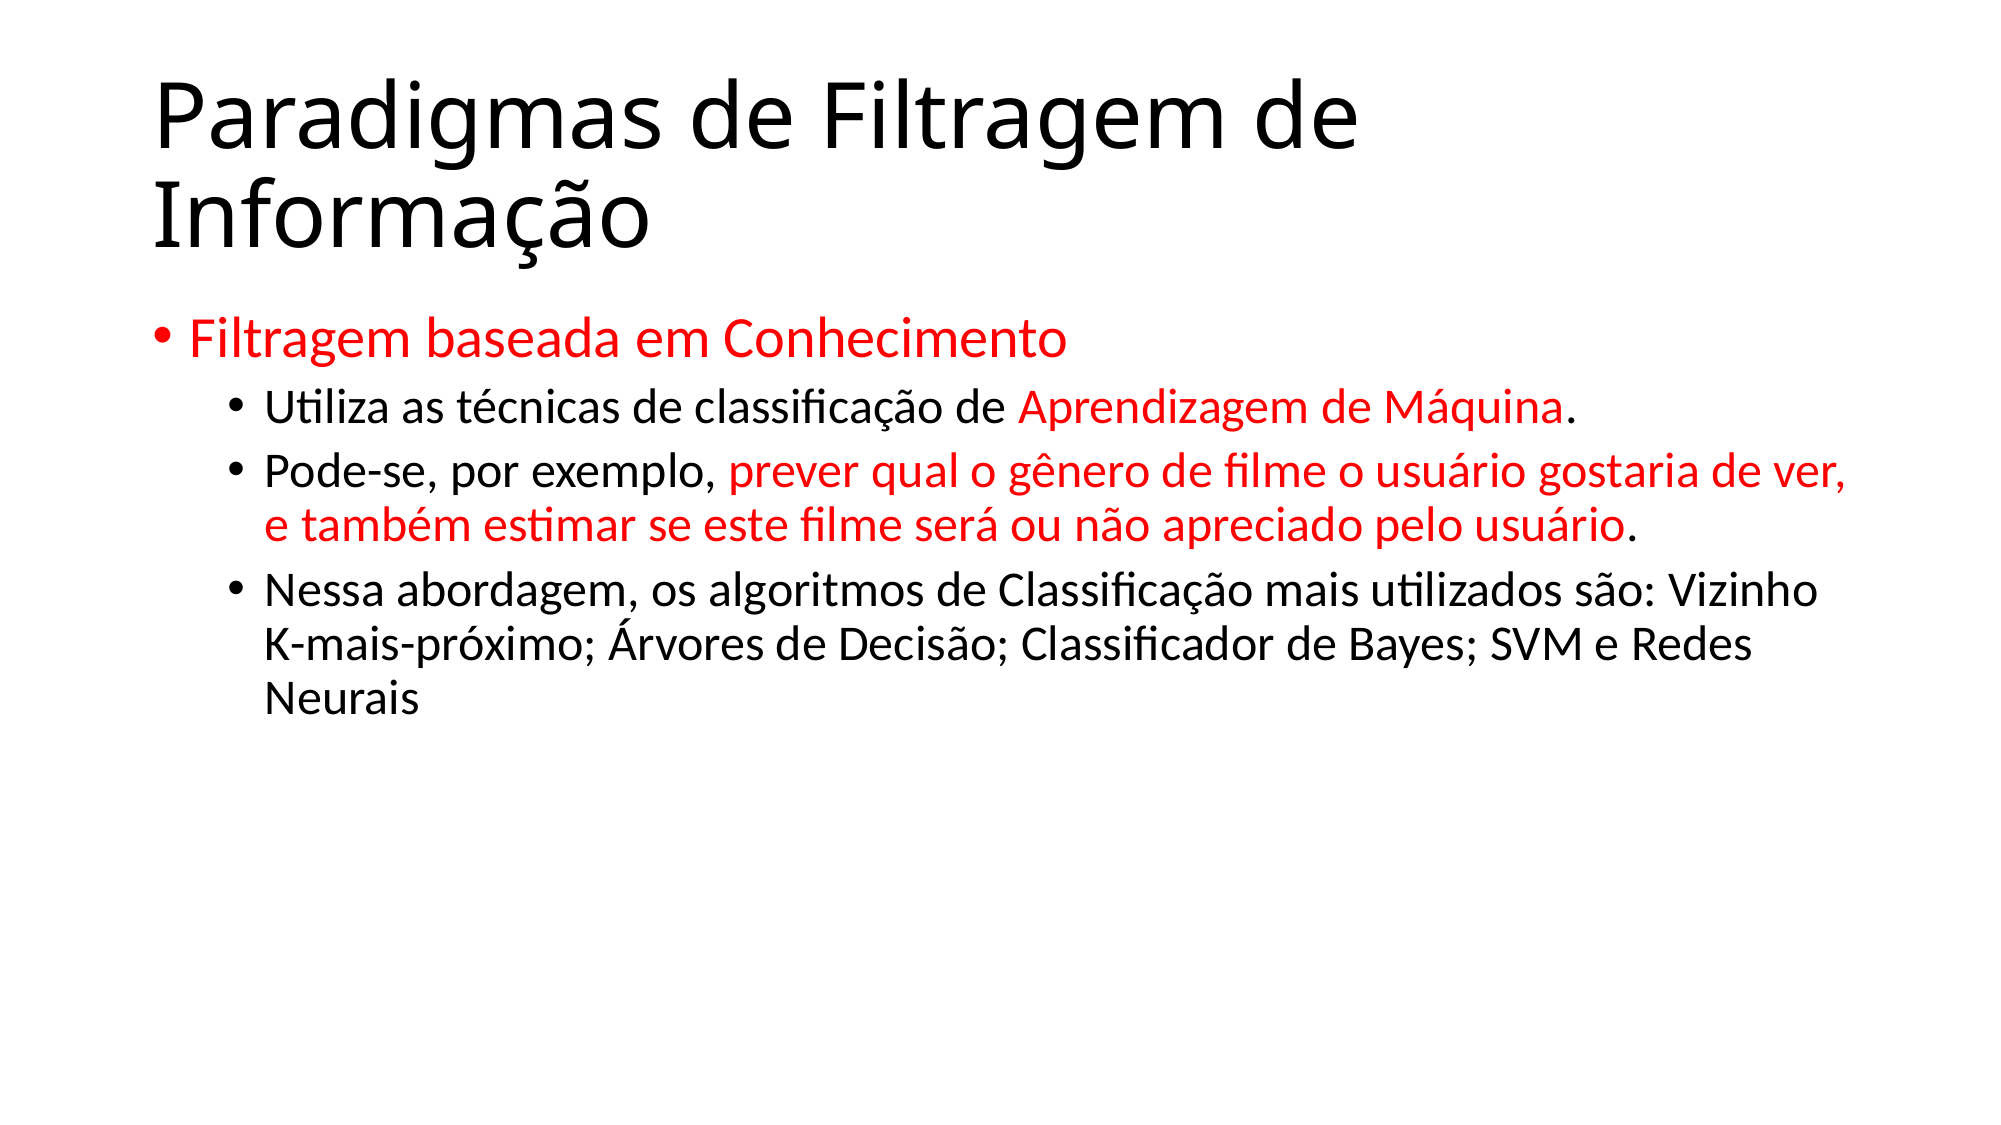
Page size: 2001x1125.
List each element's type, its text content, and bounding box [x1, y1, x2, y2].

list Filtragem baseada em Conhecimento Utiliza as técnicas de classificação de Aprendizagem de Máquina. Pode-se, por exemplo, prever qual o gênero de filme o usuário gostaria de ver, e também estimar se este filme será ou não apreciado pelo usuário. Nessa abordagem, os algoritmos de Classificação mais utilizados são: Vizinho K-mais-próximo; Árvores de Decisão; Classificador de Bayes; SVM e Redes Neurais [137, 299, 1863, 1014]
title Paradigmas de Filtragem de Informação [137, 59, 1863, 278]
